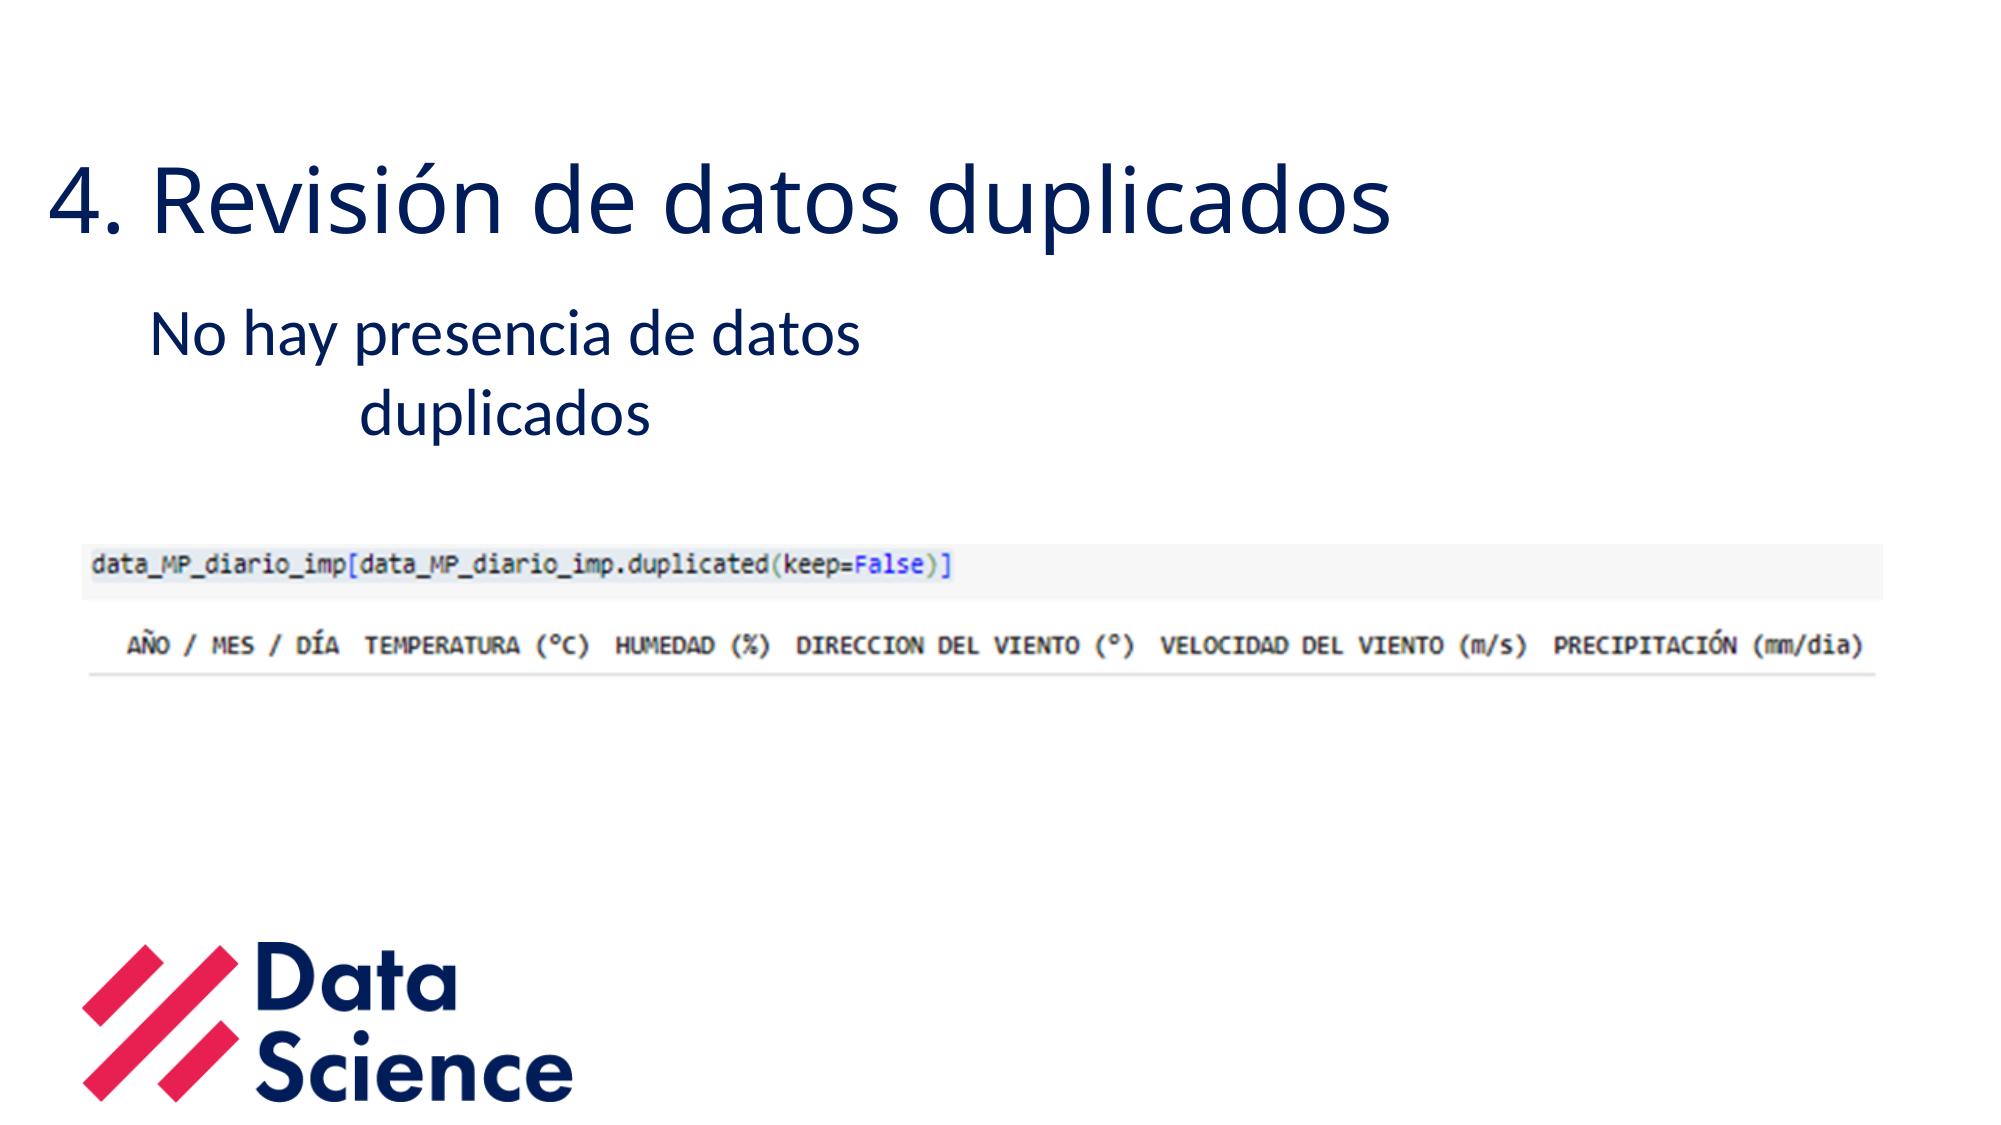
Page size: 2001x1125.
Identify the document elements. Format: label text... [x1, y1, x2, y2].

picture [82, 544, 1884, 703]
title 4. Revisión de datos duplicados [33, 134, 1638, 260]
picture [82, 942, 574, 1104]
list No hay presencia de datos duplicados [52, 280, 959, 475]
